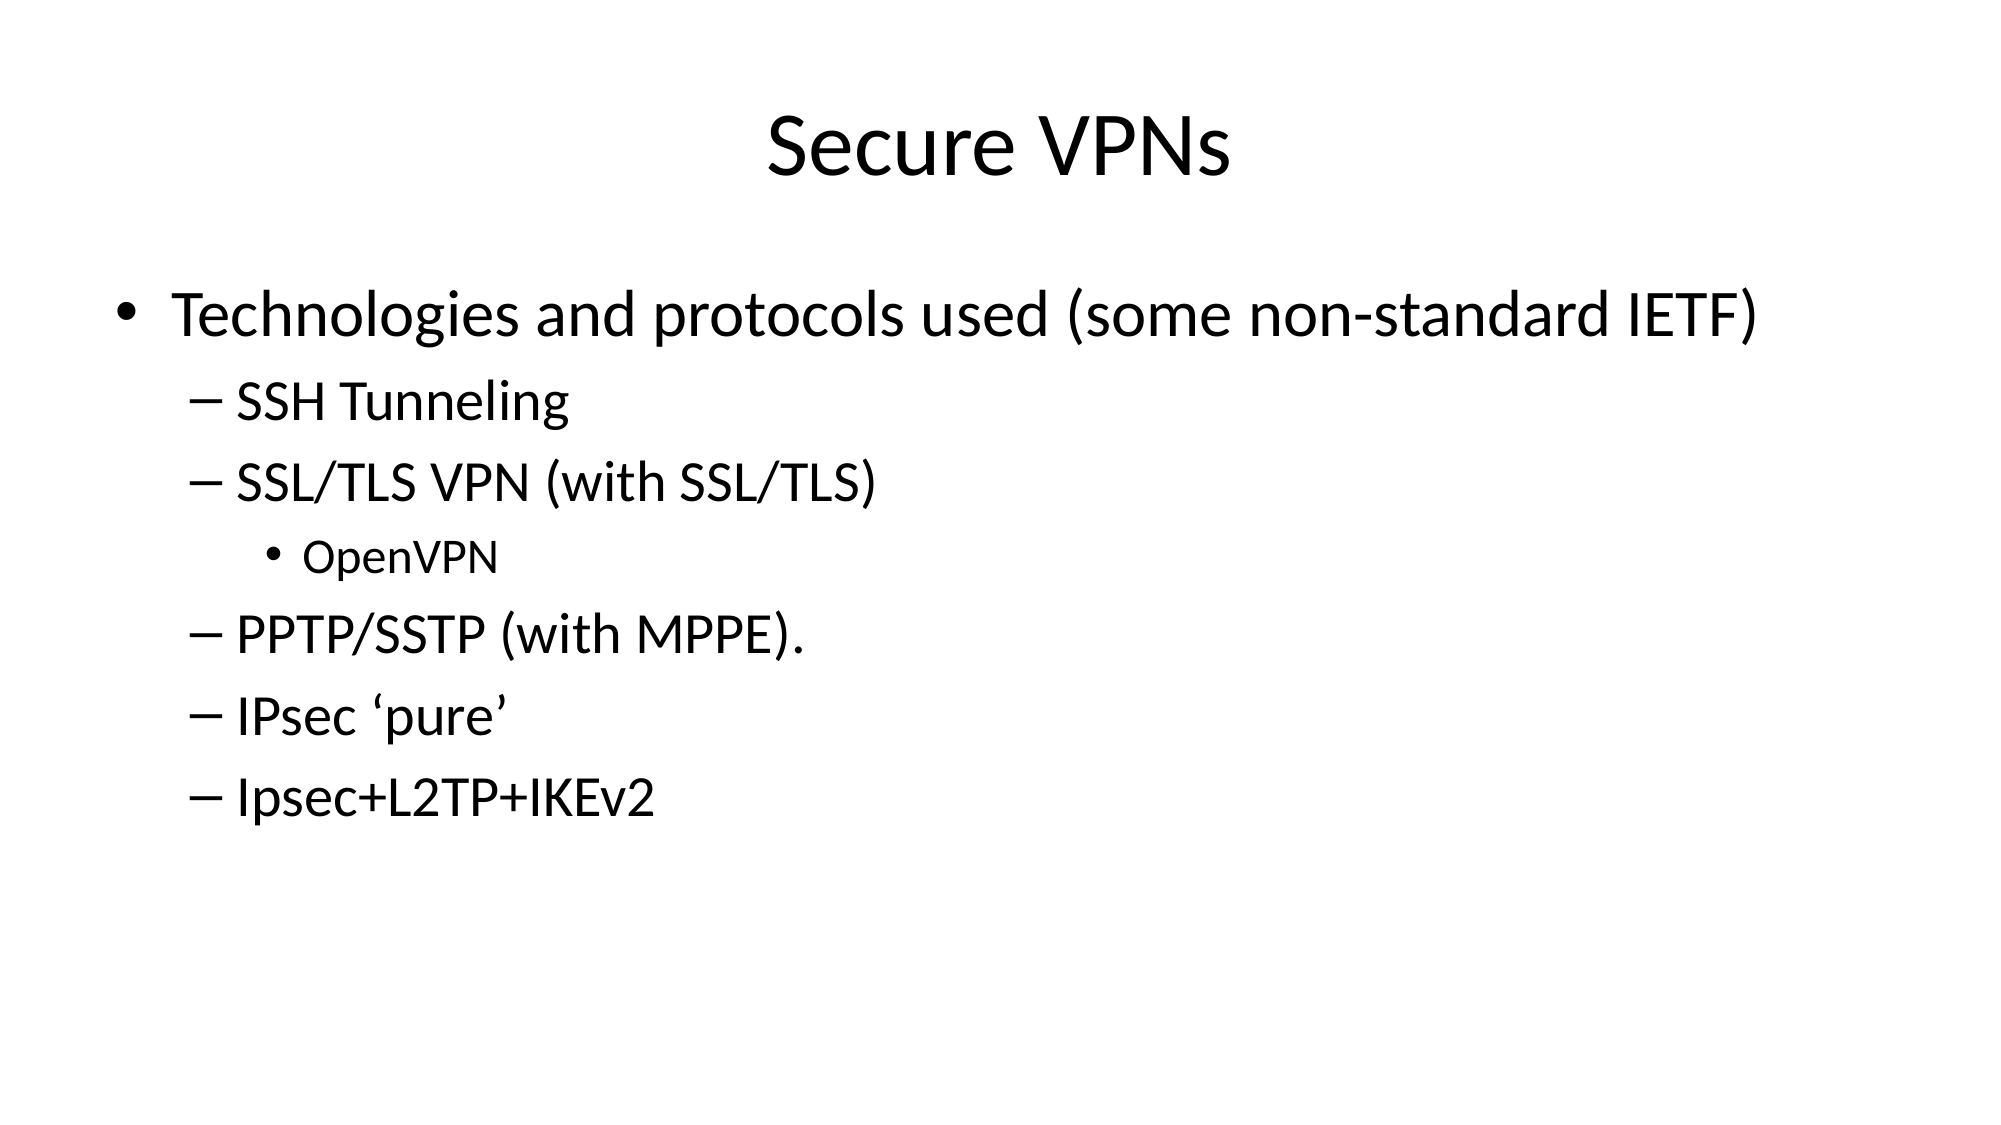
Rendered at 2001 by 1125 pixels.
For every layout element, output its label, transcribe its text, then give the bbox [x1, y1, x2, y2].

list Technologies and protocols used (some non-standard IETF) SSH Tunneling SSL/TLS VPN (with SSL/TLS) OpenVPN PPTP/SSTP (with MPPE). IPsec ‘pure’ Ipsec+L2TP+IKEv2 [99, 262, 1900, 1005]
title Secure VPNs [99, 45, 1900, 233]
